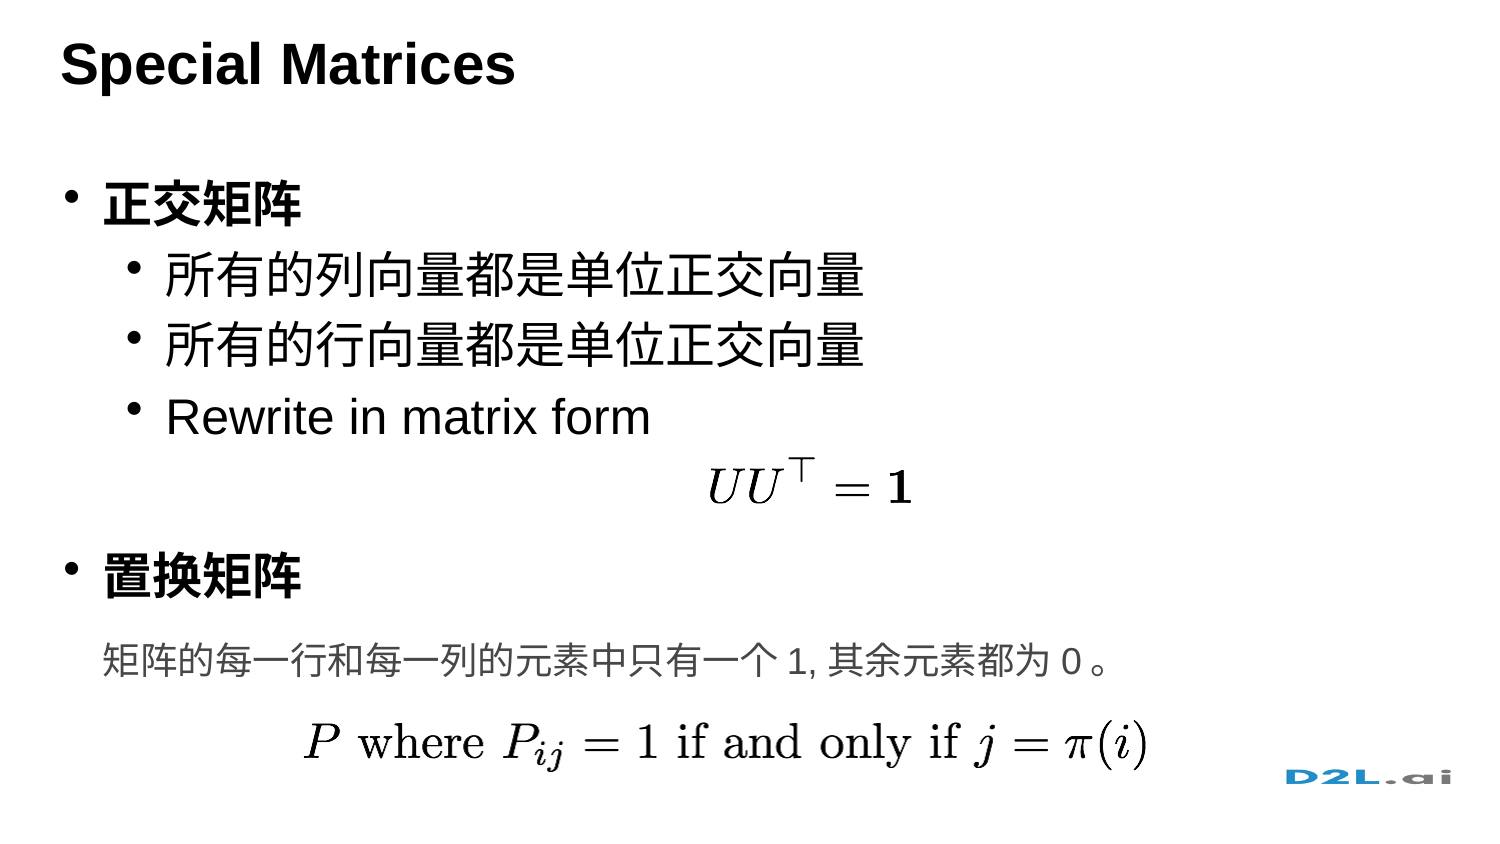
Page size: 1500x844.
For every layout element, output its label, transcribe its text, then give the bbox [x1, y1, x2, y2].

picture [1284, 745, 1454, 806]
picture [710, 456, 914, 506]
picture [303, 718, 1148, 773]
list 正交矩阵 所有的列向量都是单位正交向量 所有的行向量都是单位正交向量 Rewrite in matrix form 置换矩阵 [55, 165, 1403, 750]
text_box 矩阵的每一行和每一列的元素中只有一个1,其余元素都为0。 [95, 629, 1136, 690]
title Special Matrices [52, 18, 1400, 109]
